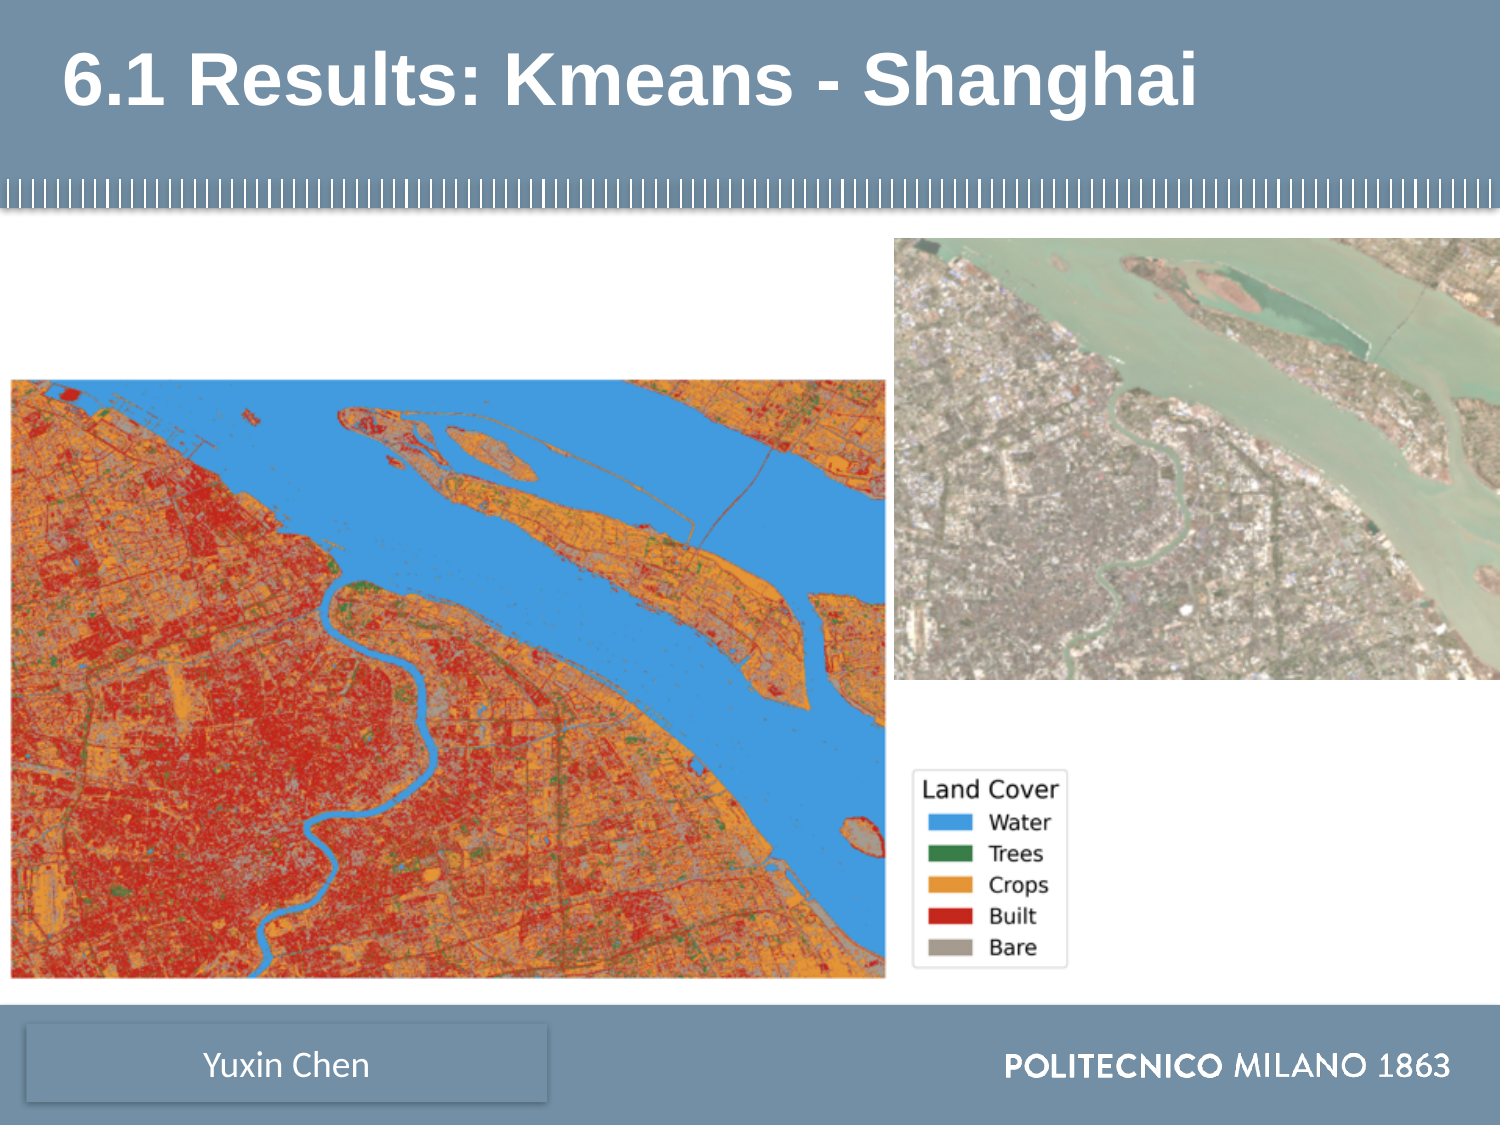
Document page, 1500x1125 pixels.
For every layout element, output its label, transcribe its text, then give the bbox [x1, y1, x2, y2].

picture [894, 237, 1500, 680]
picture [999, 1041, 1456, 1089]
text_box Yuxin Chen [26, 1023, 548, 1103]
title 6.1 Results: Kmeans - Shanghai [47, 22, 1455, 161]
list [0, 369, 1079, 990]
